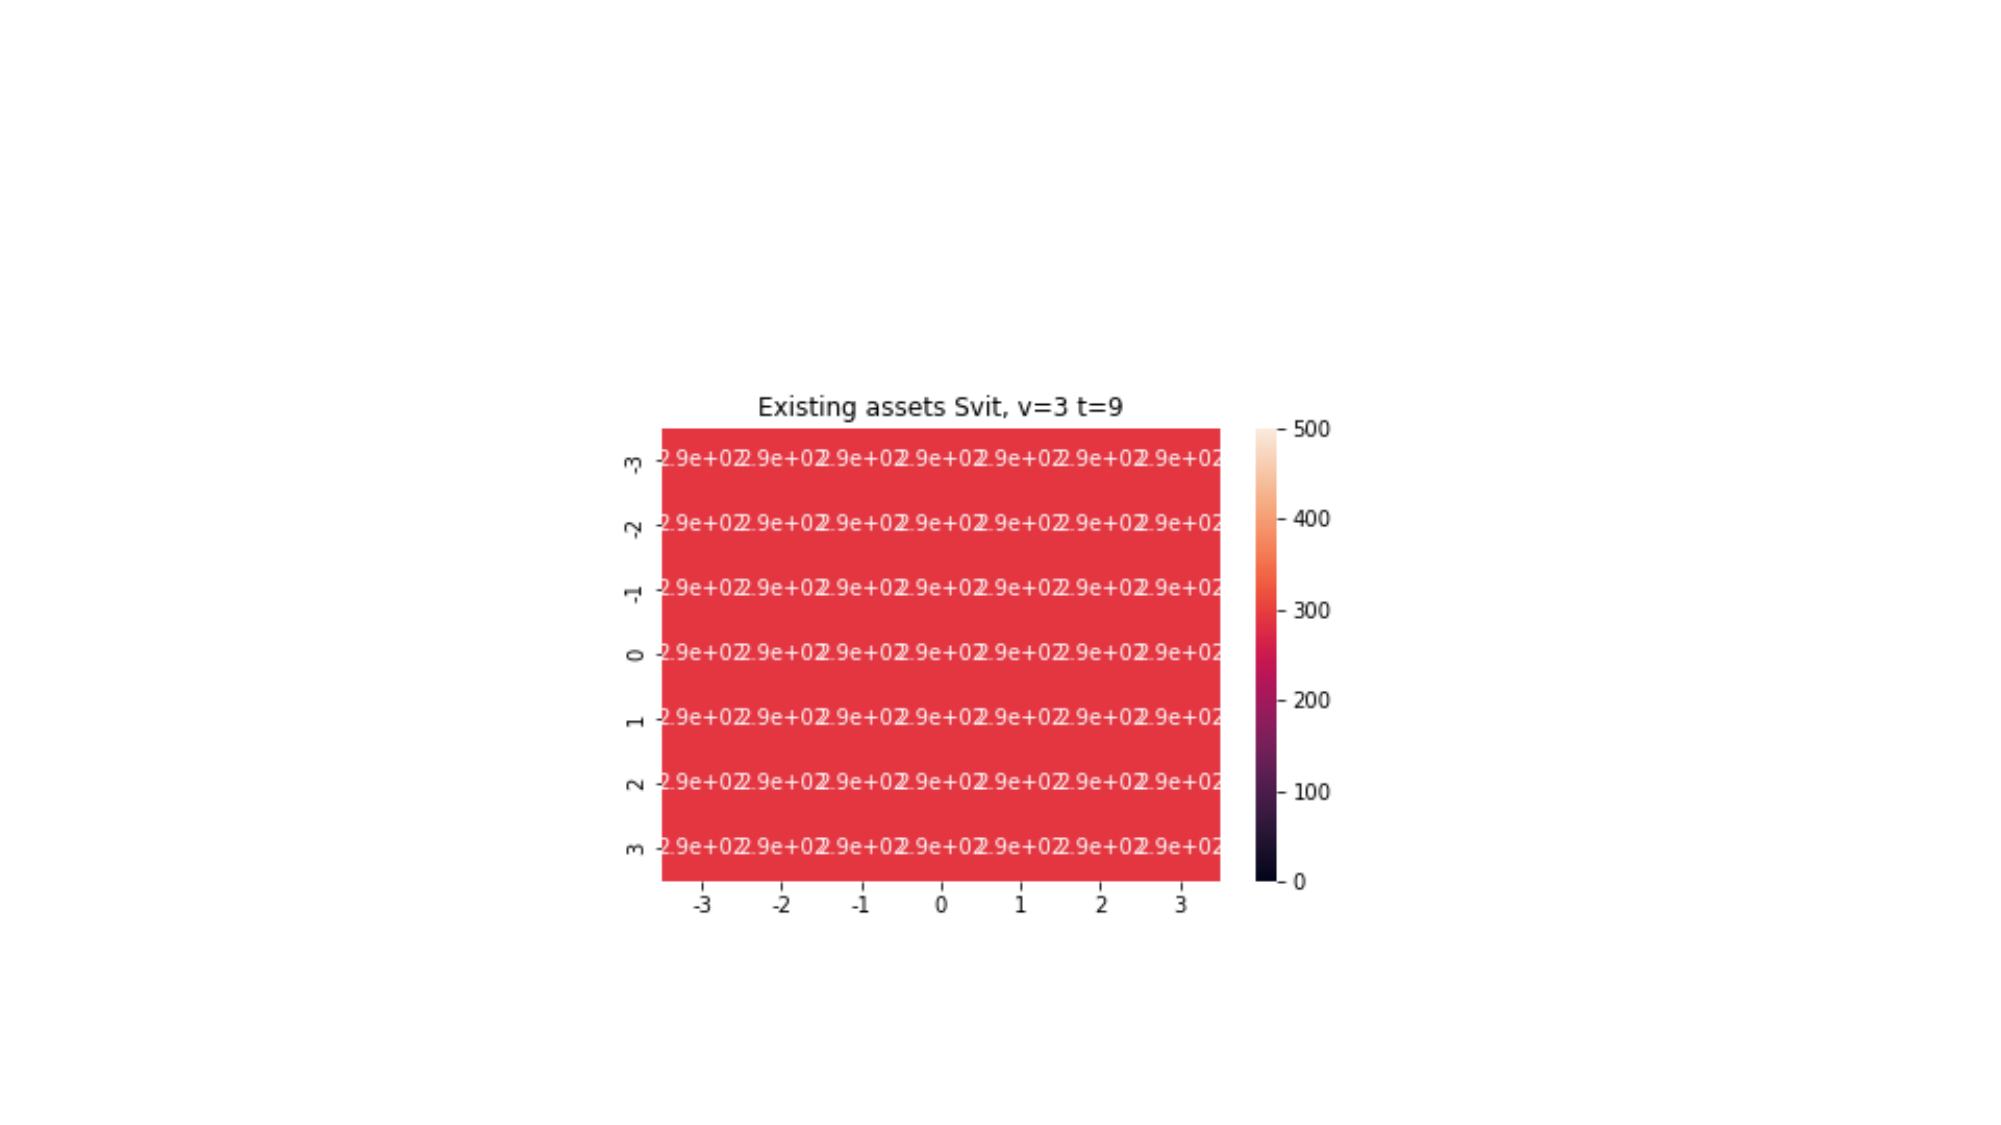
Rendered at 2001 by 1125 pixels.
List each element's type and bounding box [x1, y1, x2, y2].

list [549, 356, 1450, 957]
